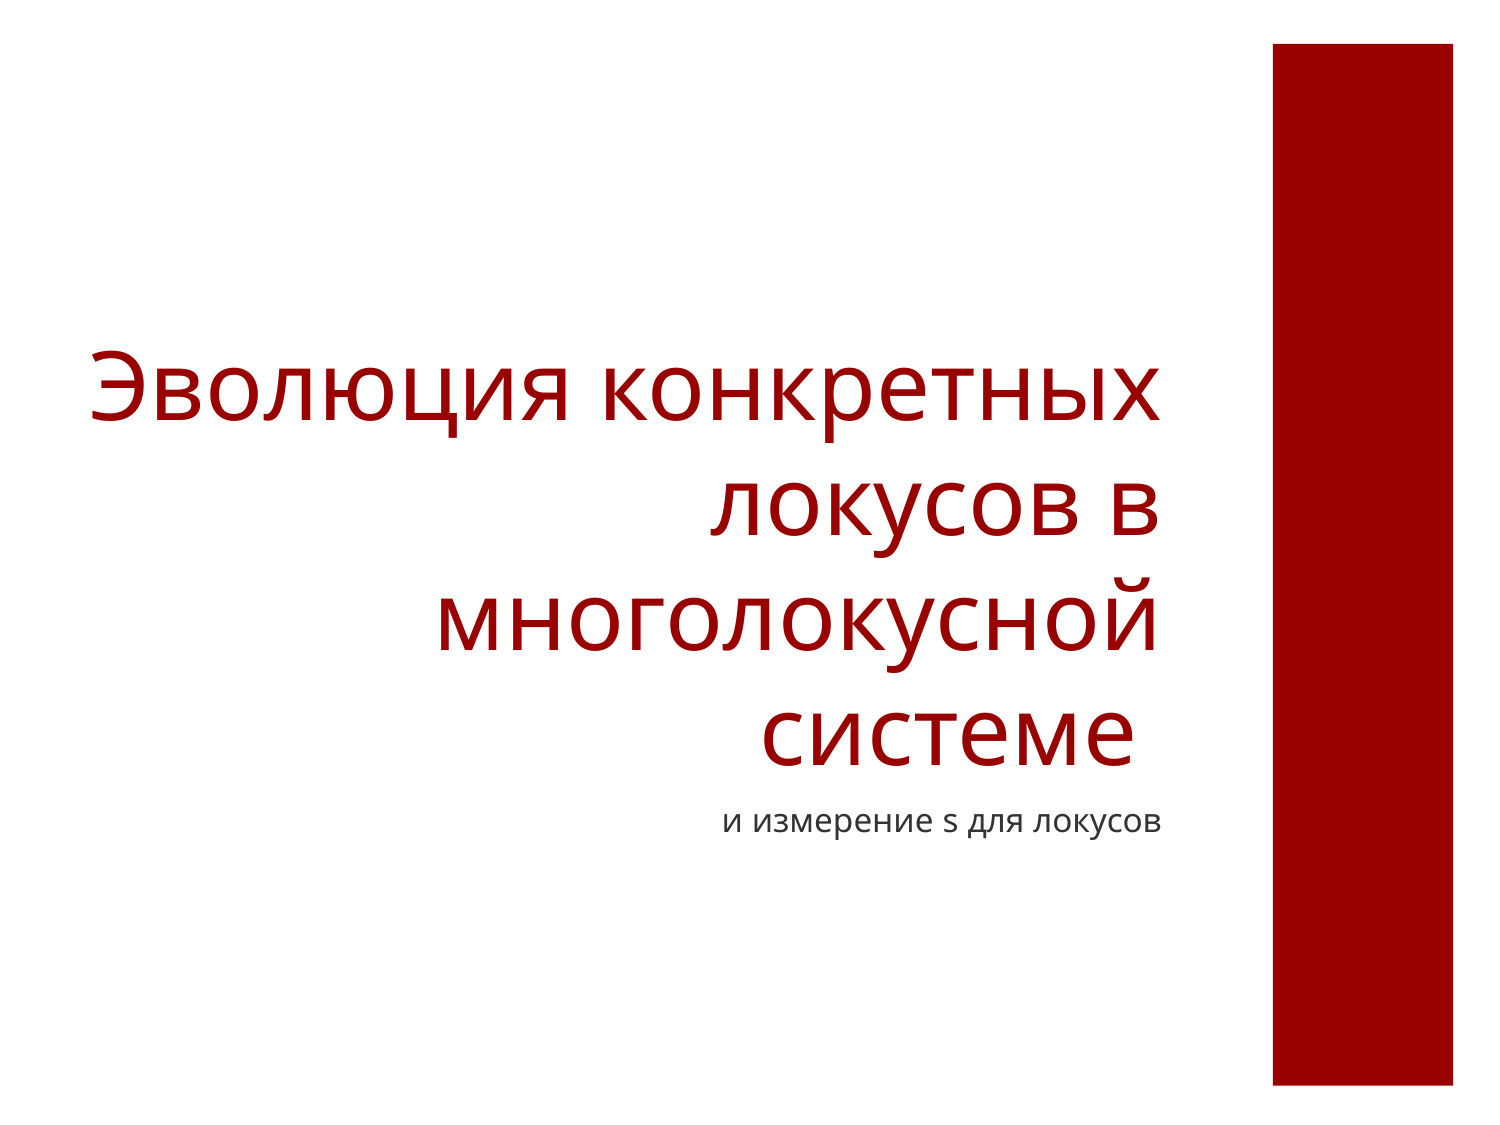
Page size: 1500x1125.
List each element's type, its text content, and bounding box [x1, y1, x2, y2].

list и измерение s для локусов [362, 791, 1178, 1009]
title Эволюция конкретных локусов в многолокусной системе [74, 562, 1178, 792]
